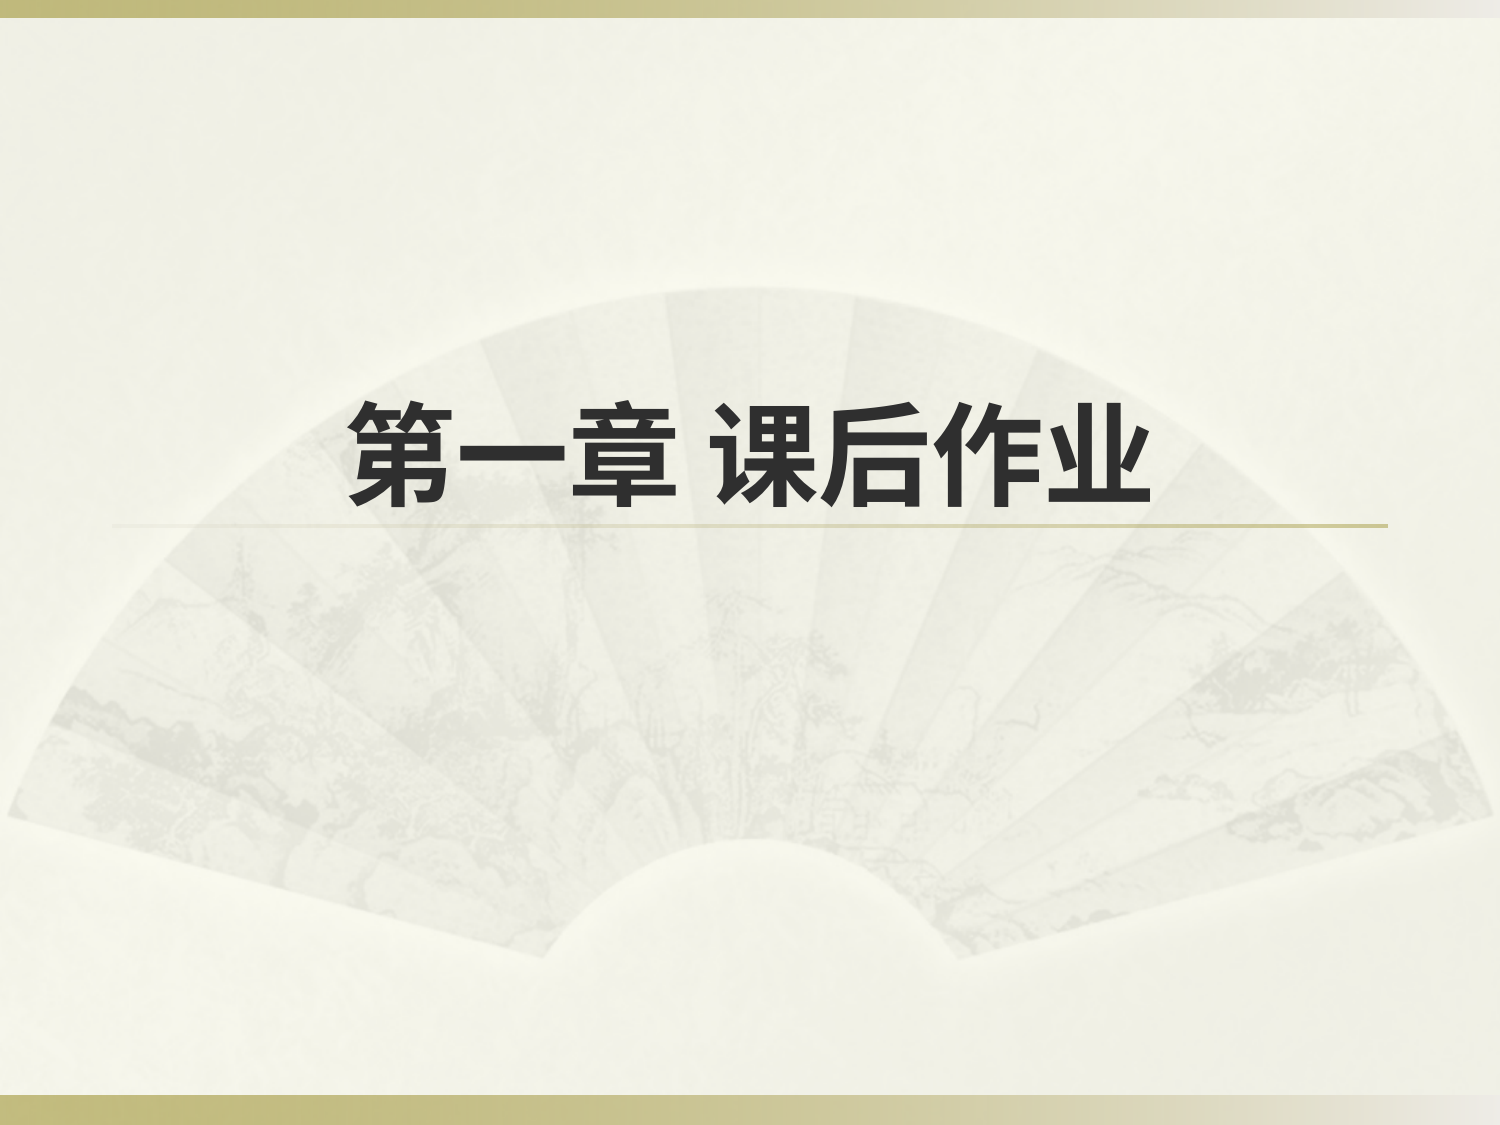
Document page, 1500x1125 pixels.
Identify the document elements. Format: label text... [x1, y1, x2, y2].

title 第一章 课后作业 [112, 275, 1388, 528]
